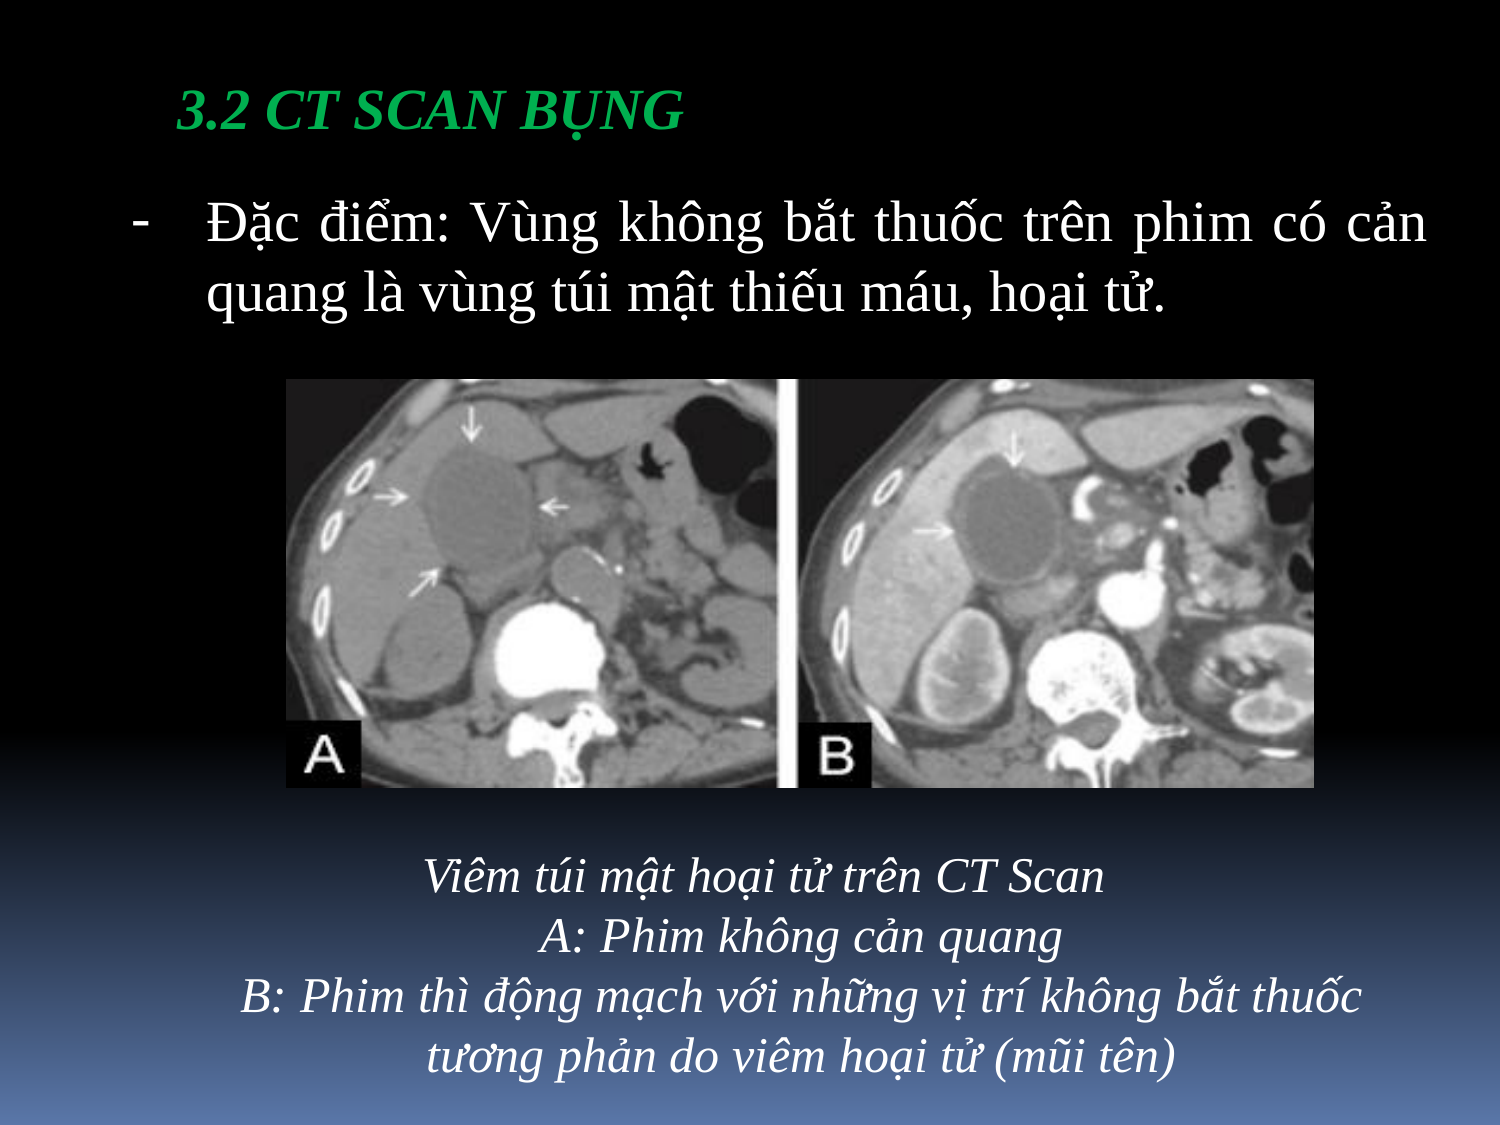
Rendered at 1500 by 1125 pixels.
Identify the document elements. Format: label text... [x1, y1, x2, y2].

text_box Đặc điểm: Vùng không bắt thuốc trên phim có cản quang là vùng túi mật thiếu máu, hoại tử. [116, 175, 1444, 331]
picture [285, 379, 1315, 788]
text_box Viêm túi mật hoại tử trên CT Scan A: Phim không cản quang B: Phim thì động mạch với những vị trí không bắt thuốc tương phản do viêm hoại tử (mũi tên) [116, 834, 1413, 1090]
text_box 3.2 CT SCAN BỤNG [162, 63, 800, 149]
